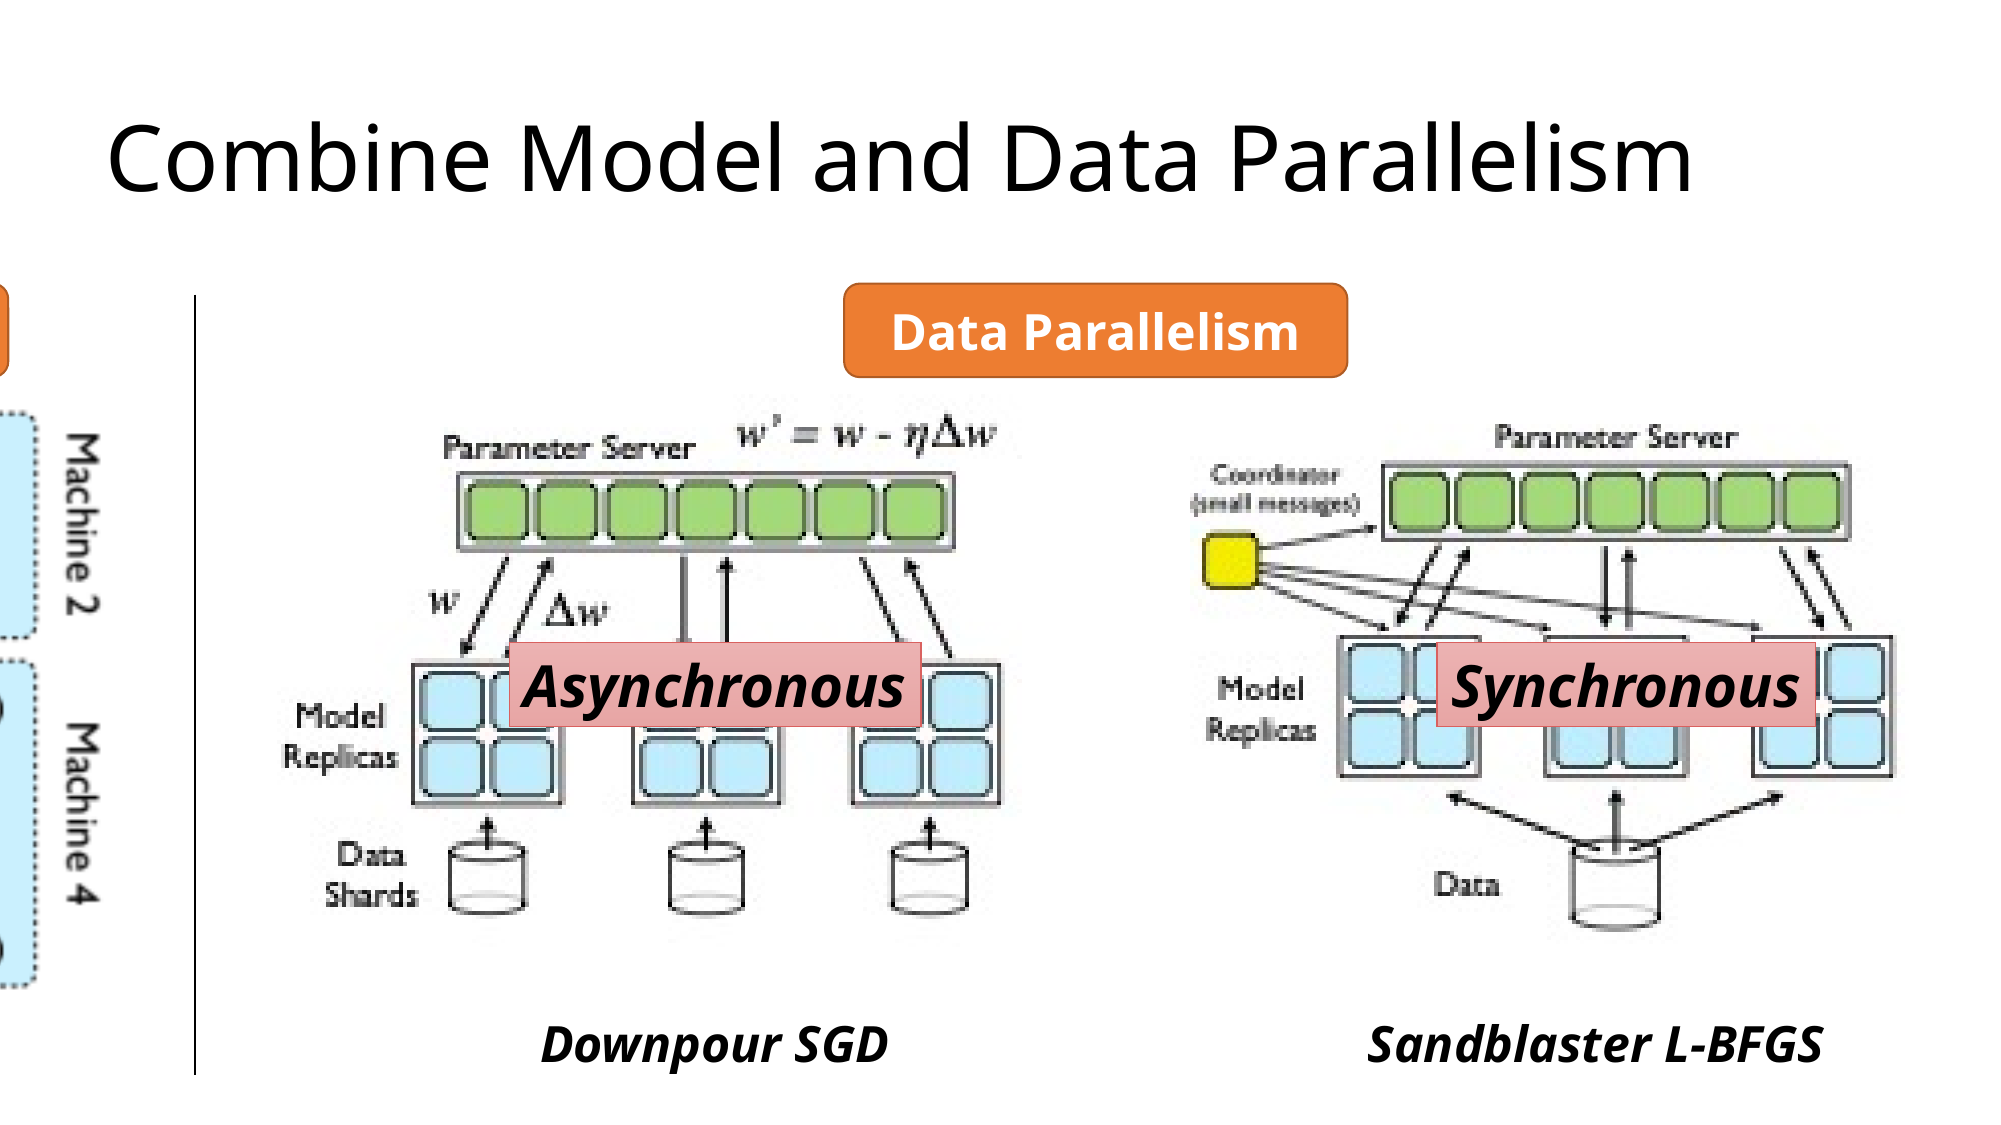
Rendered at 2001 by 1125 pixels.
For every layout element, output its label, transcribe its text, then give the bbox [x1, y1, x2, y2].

text_box Data Parallelism [843, 282, 1349, 379]
text_box Downpour SGD [525, 1005, 905, 1080]
text_box Sandblaster L-BFGS [1352, 1005, 1840, 1080]
title Combine Model and Data Parallelism [90, 52, 1863, 271]
picture [245, 362, 1022, 964]
picture [0, 390, 122, 1006]
picture [1190, 359, 1918, 949]
text_box Model Parallelism [0, 284, 10, 377]
